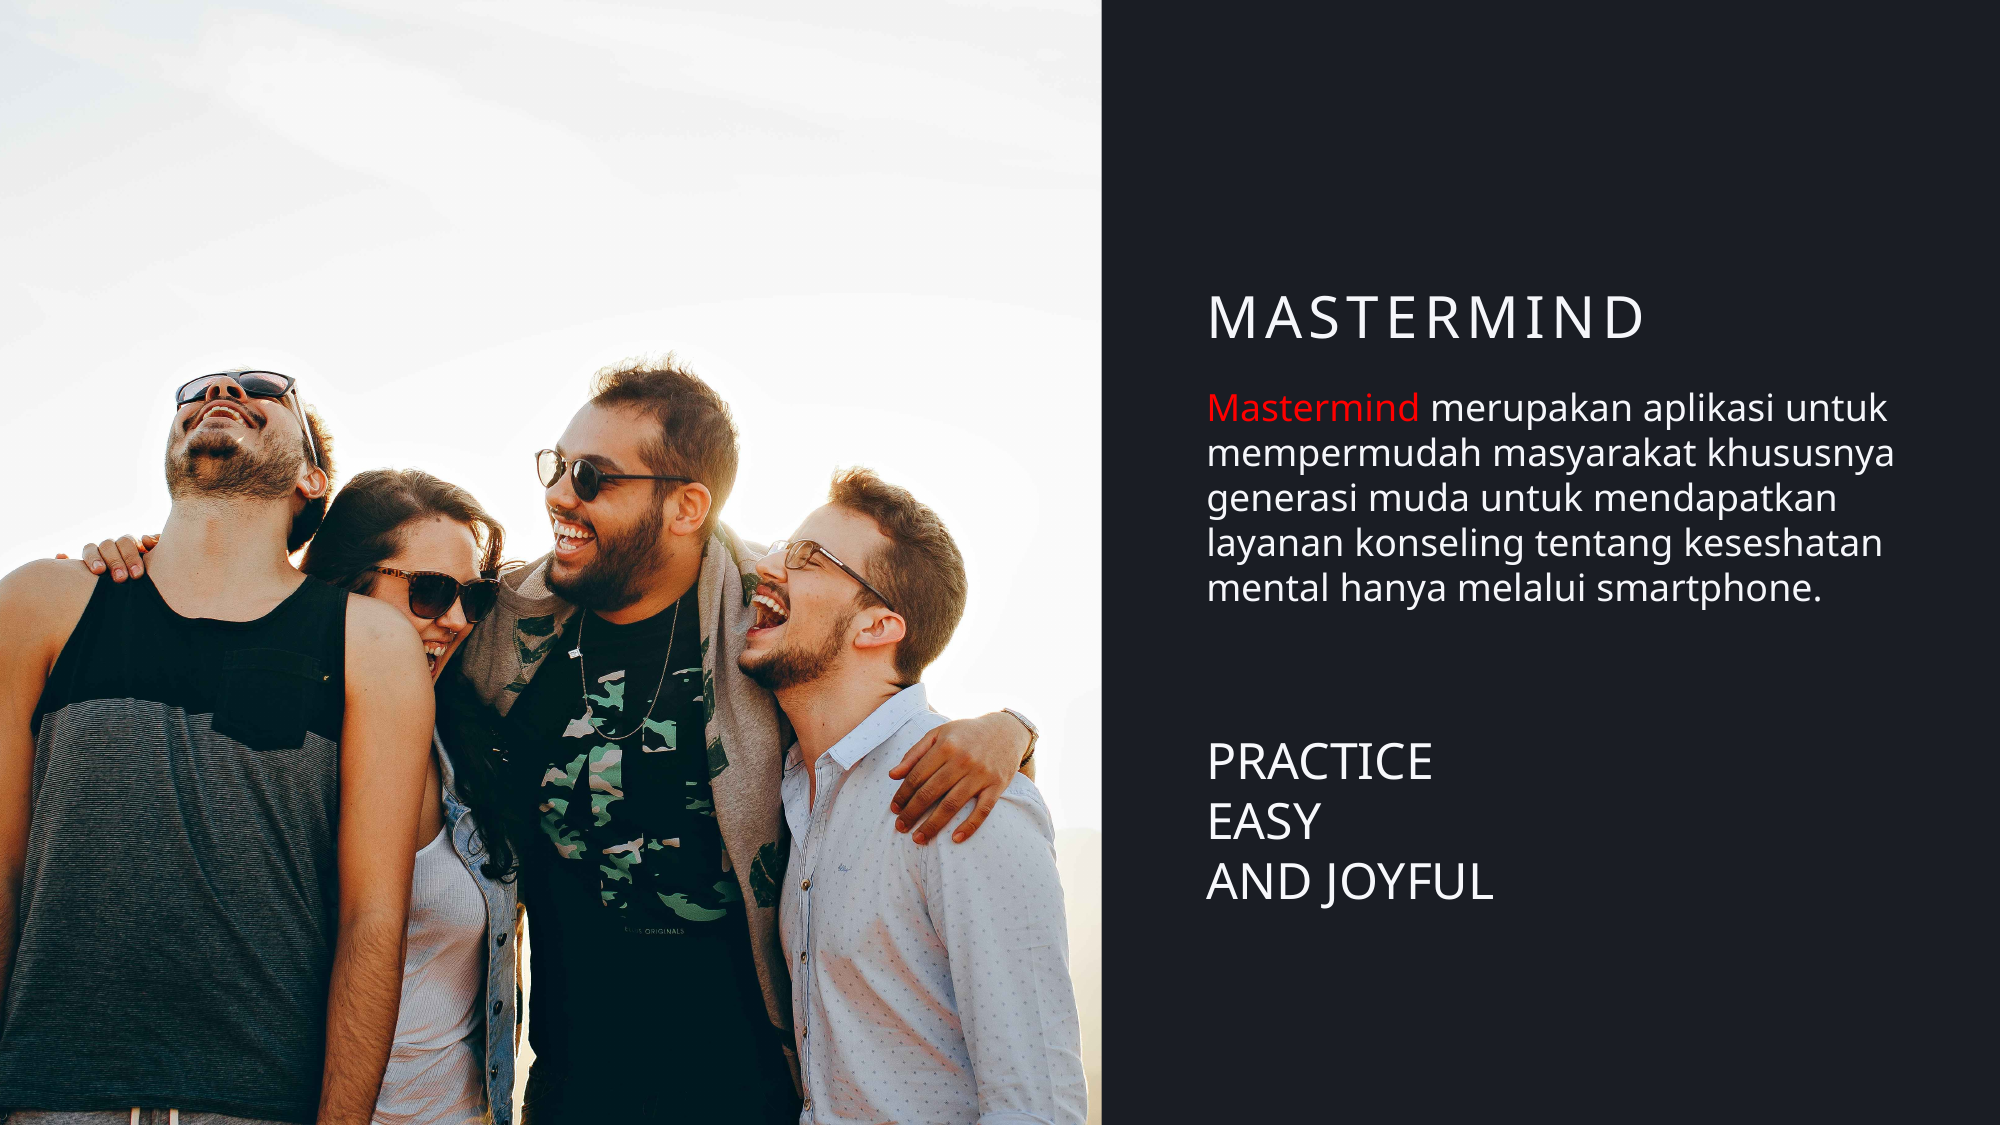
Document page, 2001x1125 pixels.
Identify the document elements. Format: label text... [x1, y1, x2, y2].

text_box MASTERMIND [1206, 279, 1727, 350]
picture [0, 0, 1102, 1125]
text_box Mastermind merupakan aplikasi untuk mempermudah masyarakat khususnya generasi muda untuk mendapatkan layanan konseling tentang keseshatan mental hanya melalui smartphone. PRACTICE EASY AND JOYFUL [1206, 384, 1914, 910]
